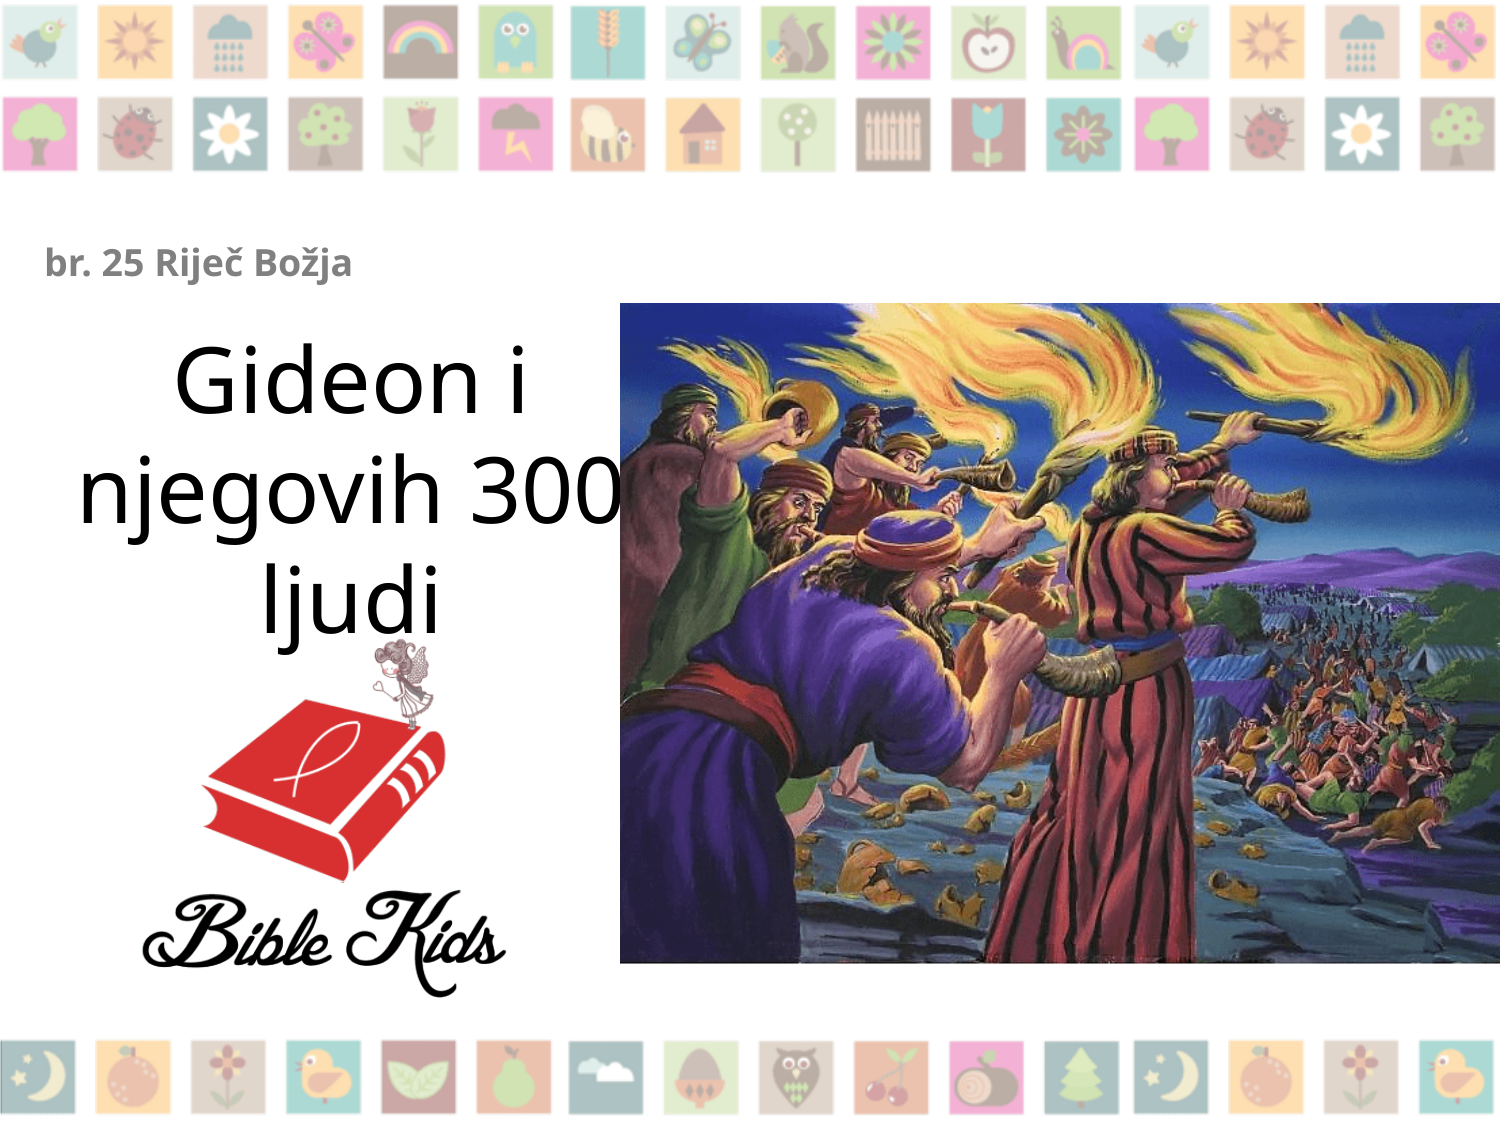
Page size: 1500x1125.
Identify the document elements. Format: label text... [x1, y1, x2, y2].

text_box br. 25 Riječ Božja [29, 231, 543, 292]
picture [117, 600, 544, 1027]
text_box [0, 1028, 1500, 1118]
picture [619, 303, 1500, 965]
text_box Gideon i njegovih 300 ljudi [29, 314, 614, 659]
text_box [0, 3, 1500, 181]
